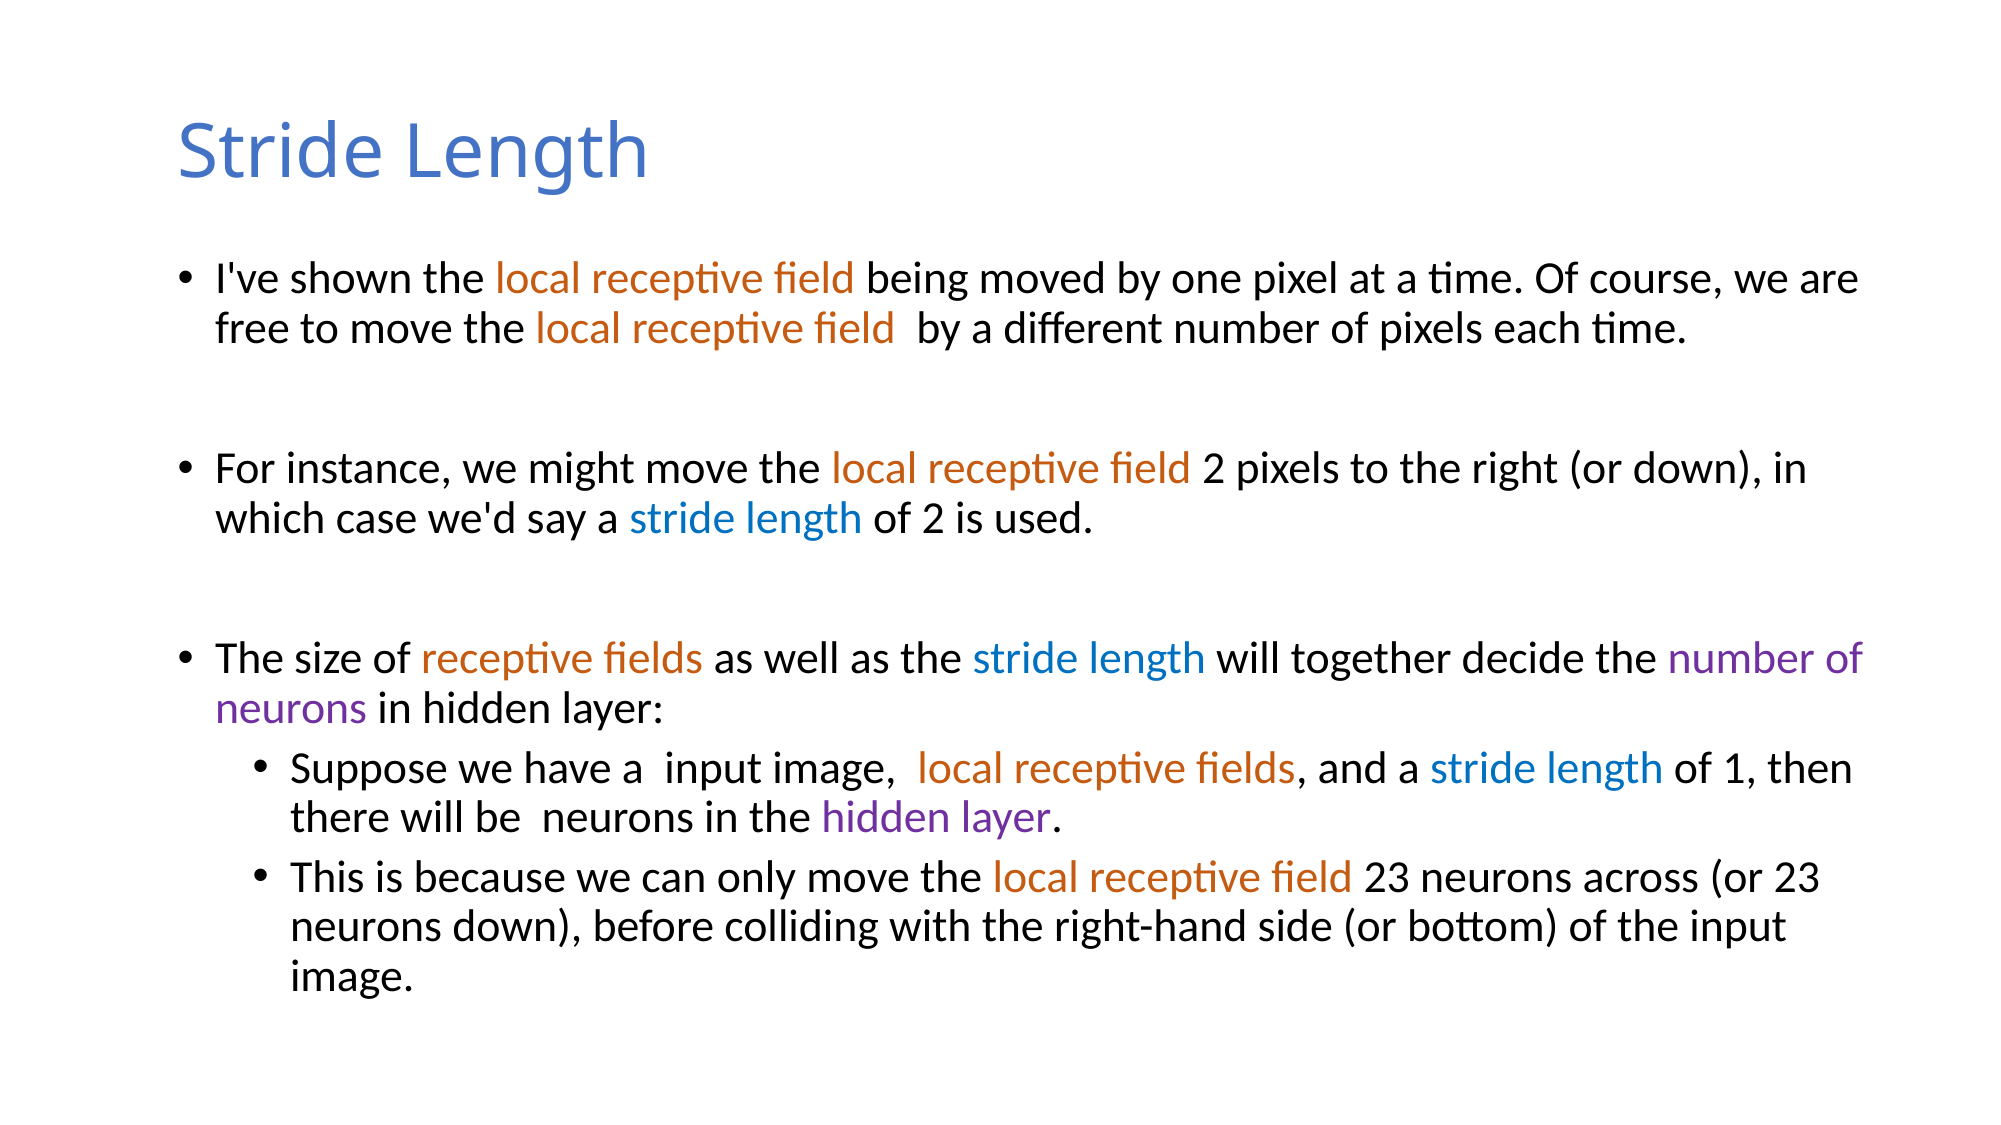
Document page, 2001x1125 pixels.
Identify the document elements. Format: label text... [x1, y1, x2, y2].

title Stride Length [162, 59, 1712, 247]
